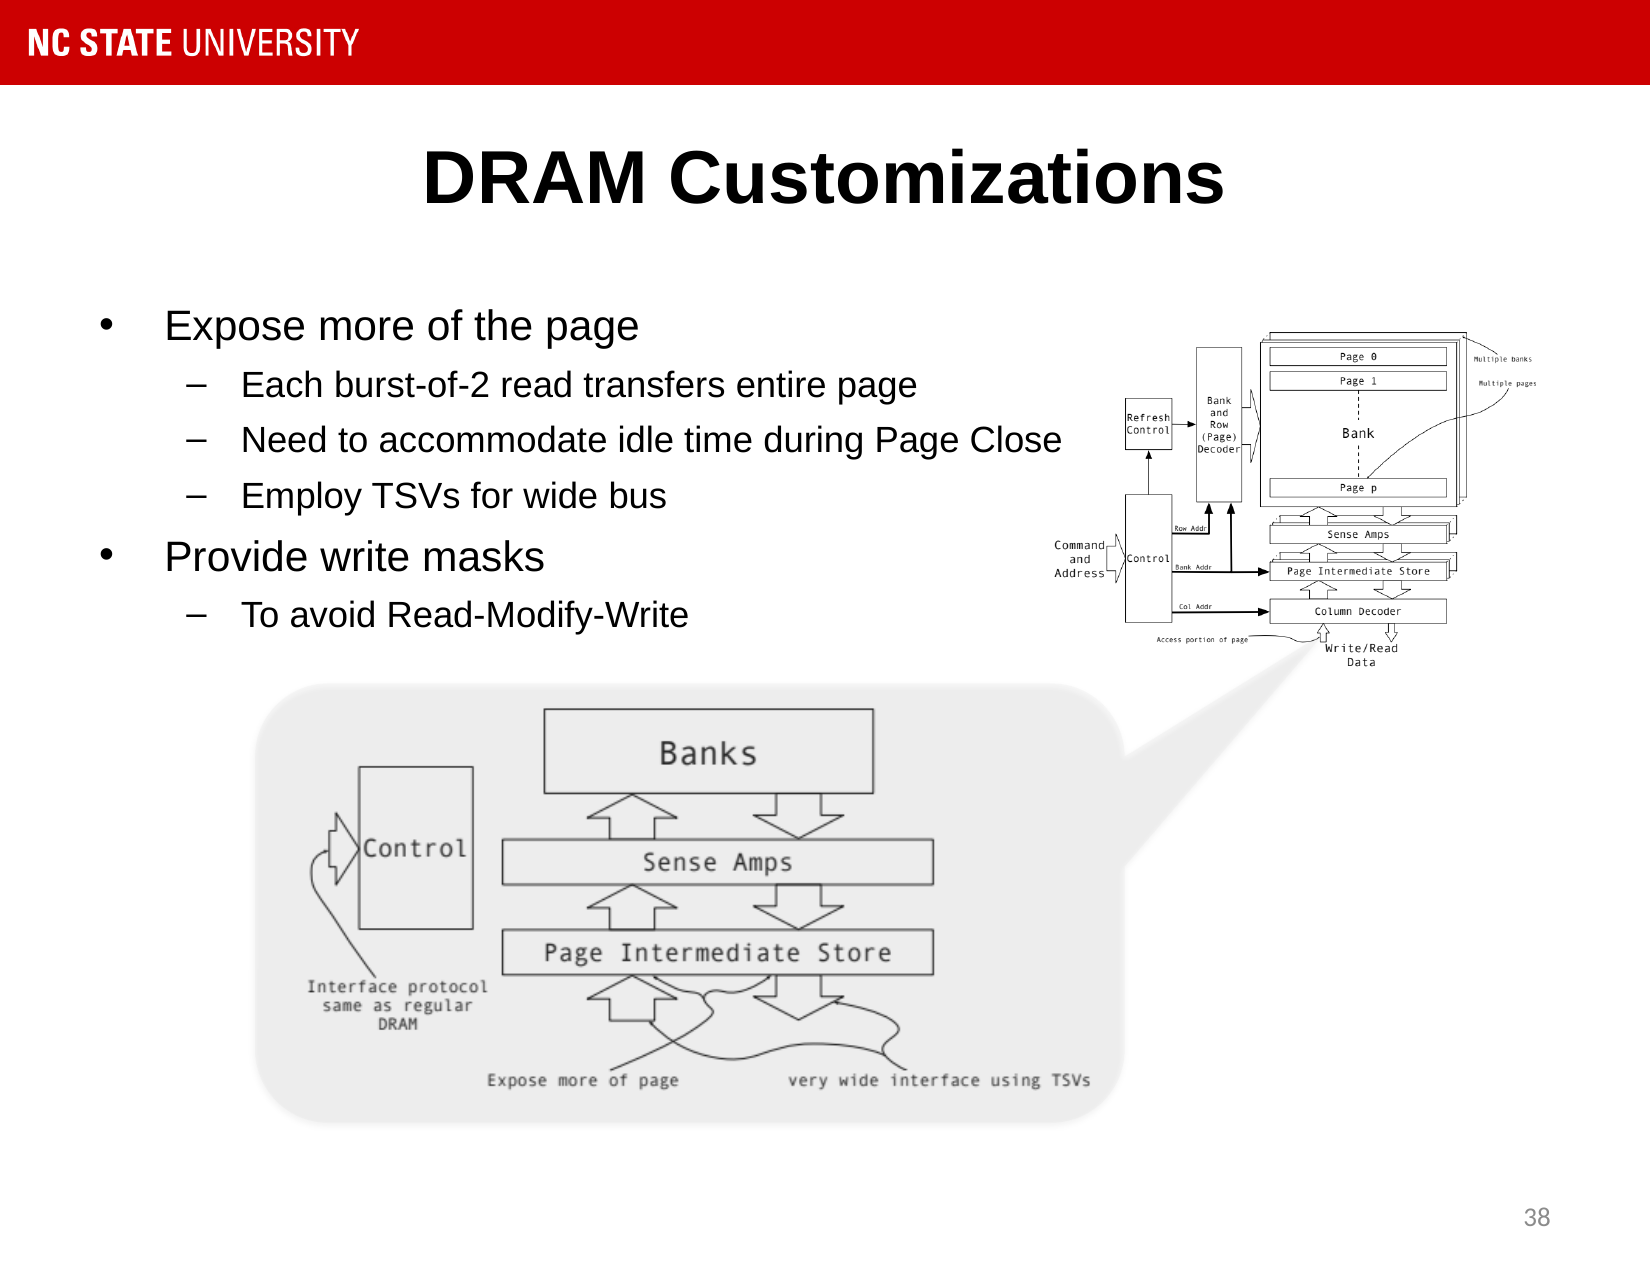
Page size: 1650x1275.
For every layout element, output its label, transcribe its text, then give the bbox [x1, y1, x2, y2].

list Expose more of the page Each burst-of-2 read transfers entire page Need to accommodate idle time during Page Close Employ TSVs for wide bus Provide write masks To avoid Read-Modify-Write [82, 289, 1091, 649]
picture [299, 704, 1091, 1091]
title DRAM Customizations [82, 74, 1568, 274]
text_box [254, 680, 1286, 1124]
picture [1049, 330, 1537, 673]
slide_number 38 [1182, 1181, 1568, 1250]
picture [0, 0, 1650, 85]
